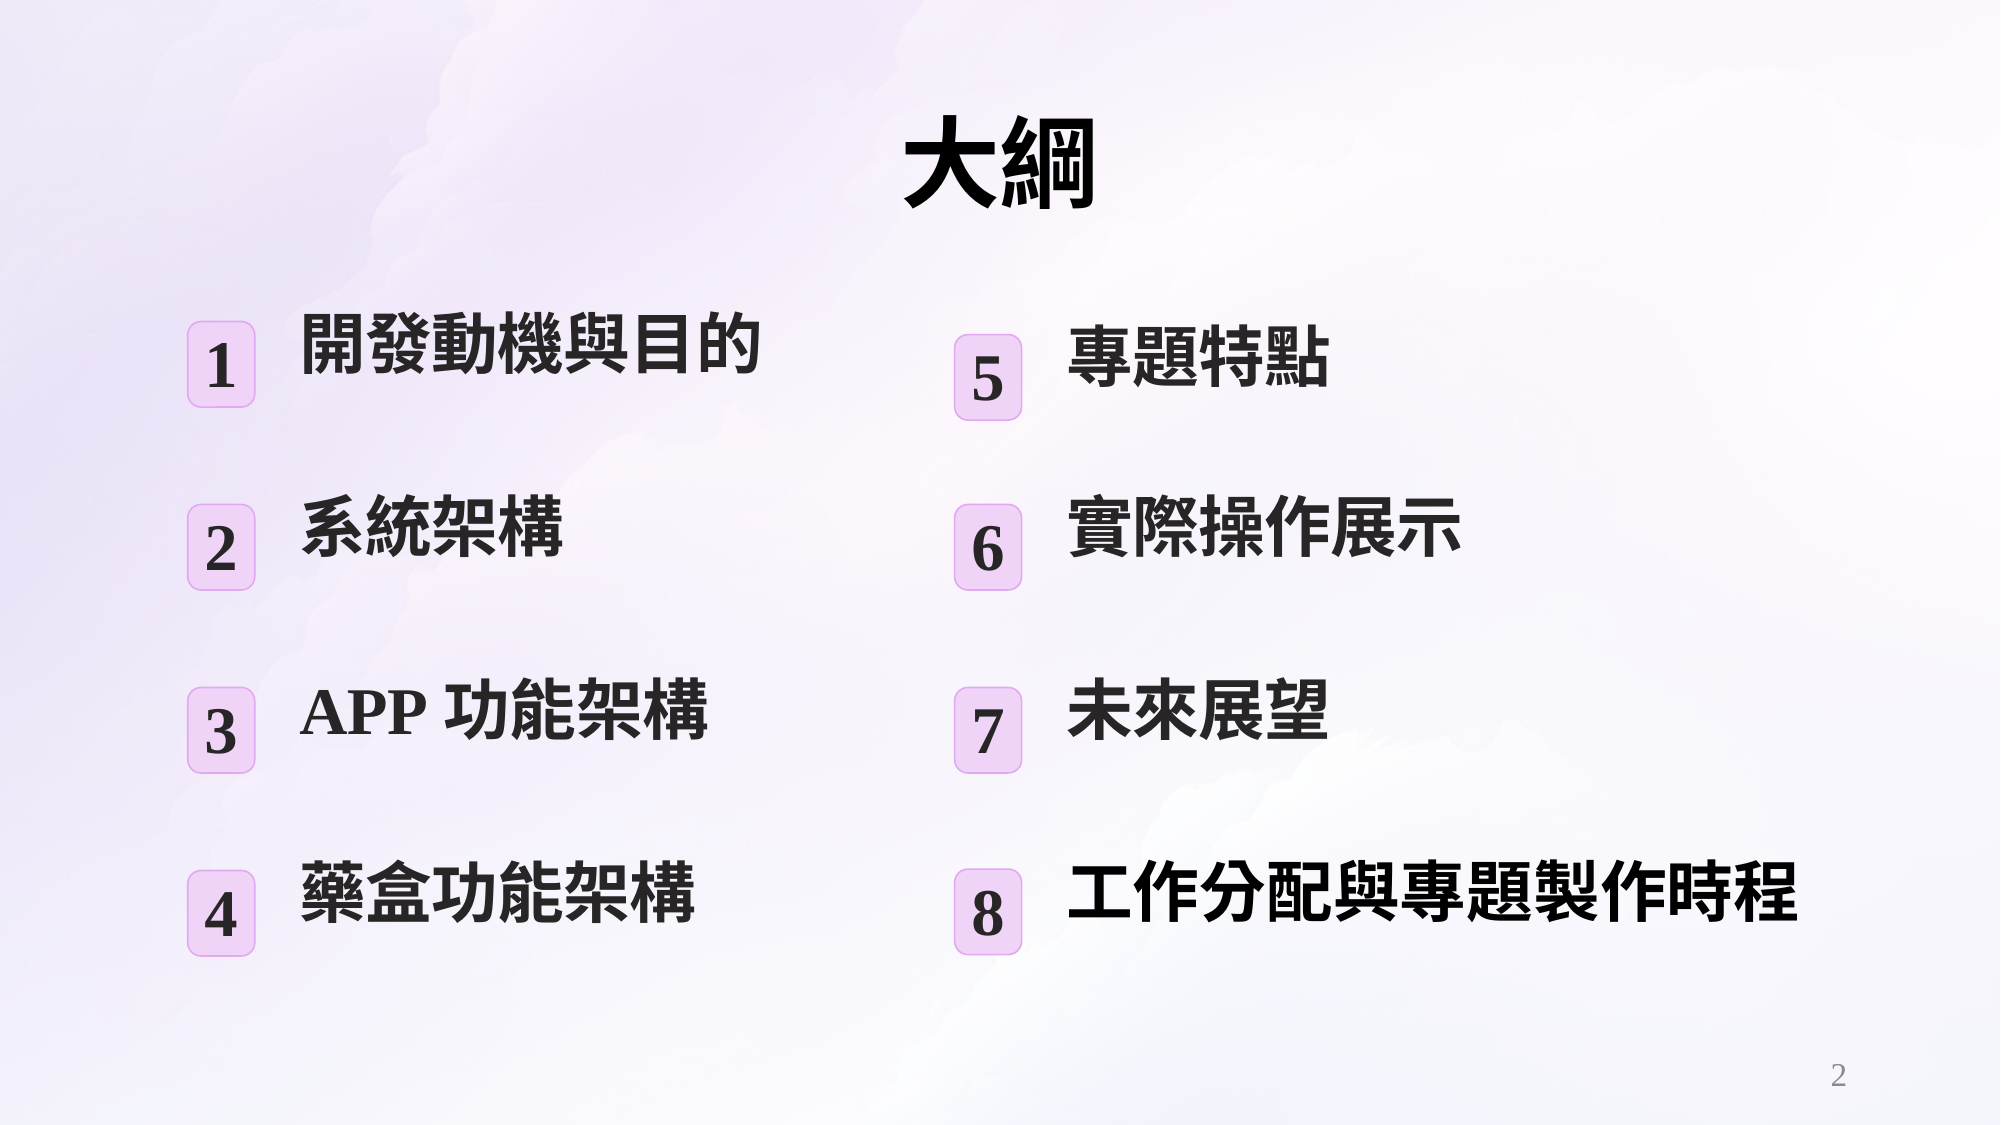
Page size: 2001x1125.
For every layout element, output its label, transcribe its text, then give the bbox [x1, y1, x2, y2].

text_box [187, 321, 1813, 966]
picture [0, 0, 2001, 1125]
title 大綱 [137, 59, 1863, 278]
slide_number 2 [1412, 1042, 1863, 1103]
